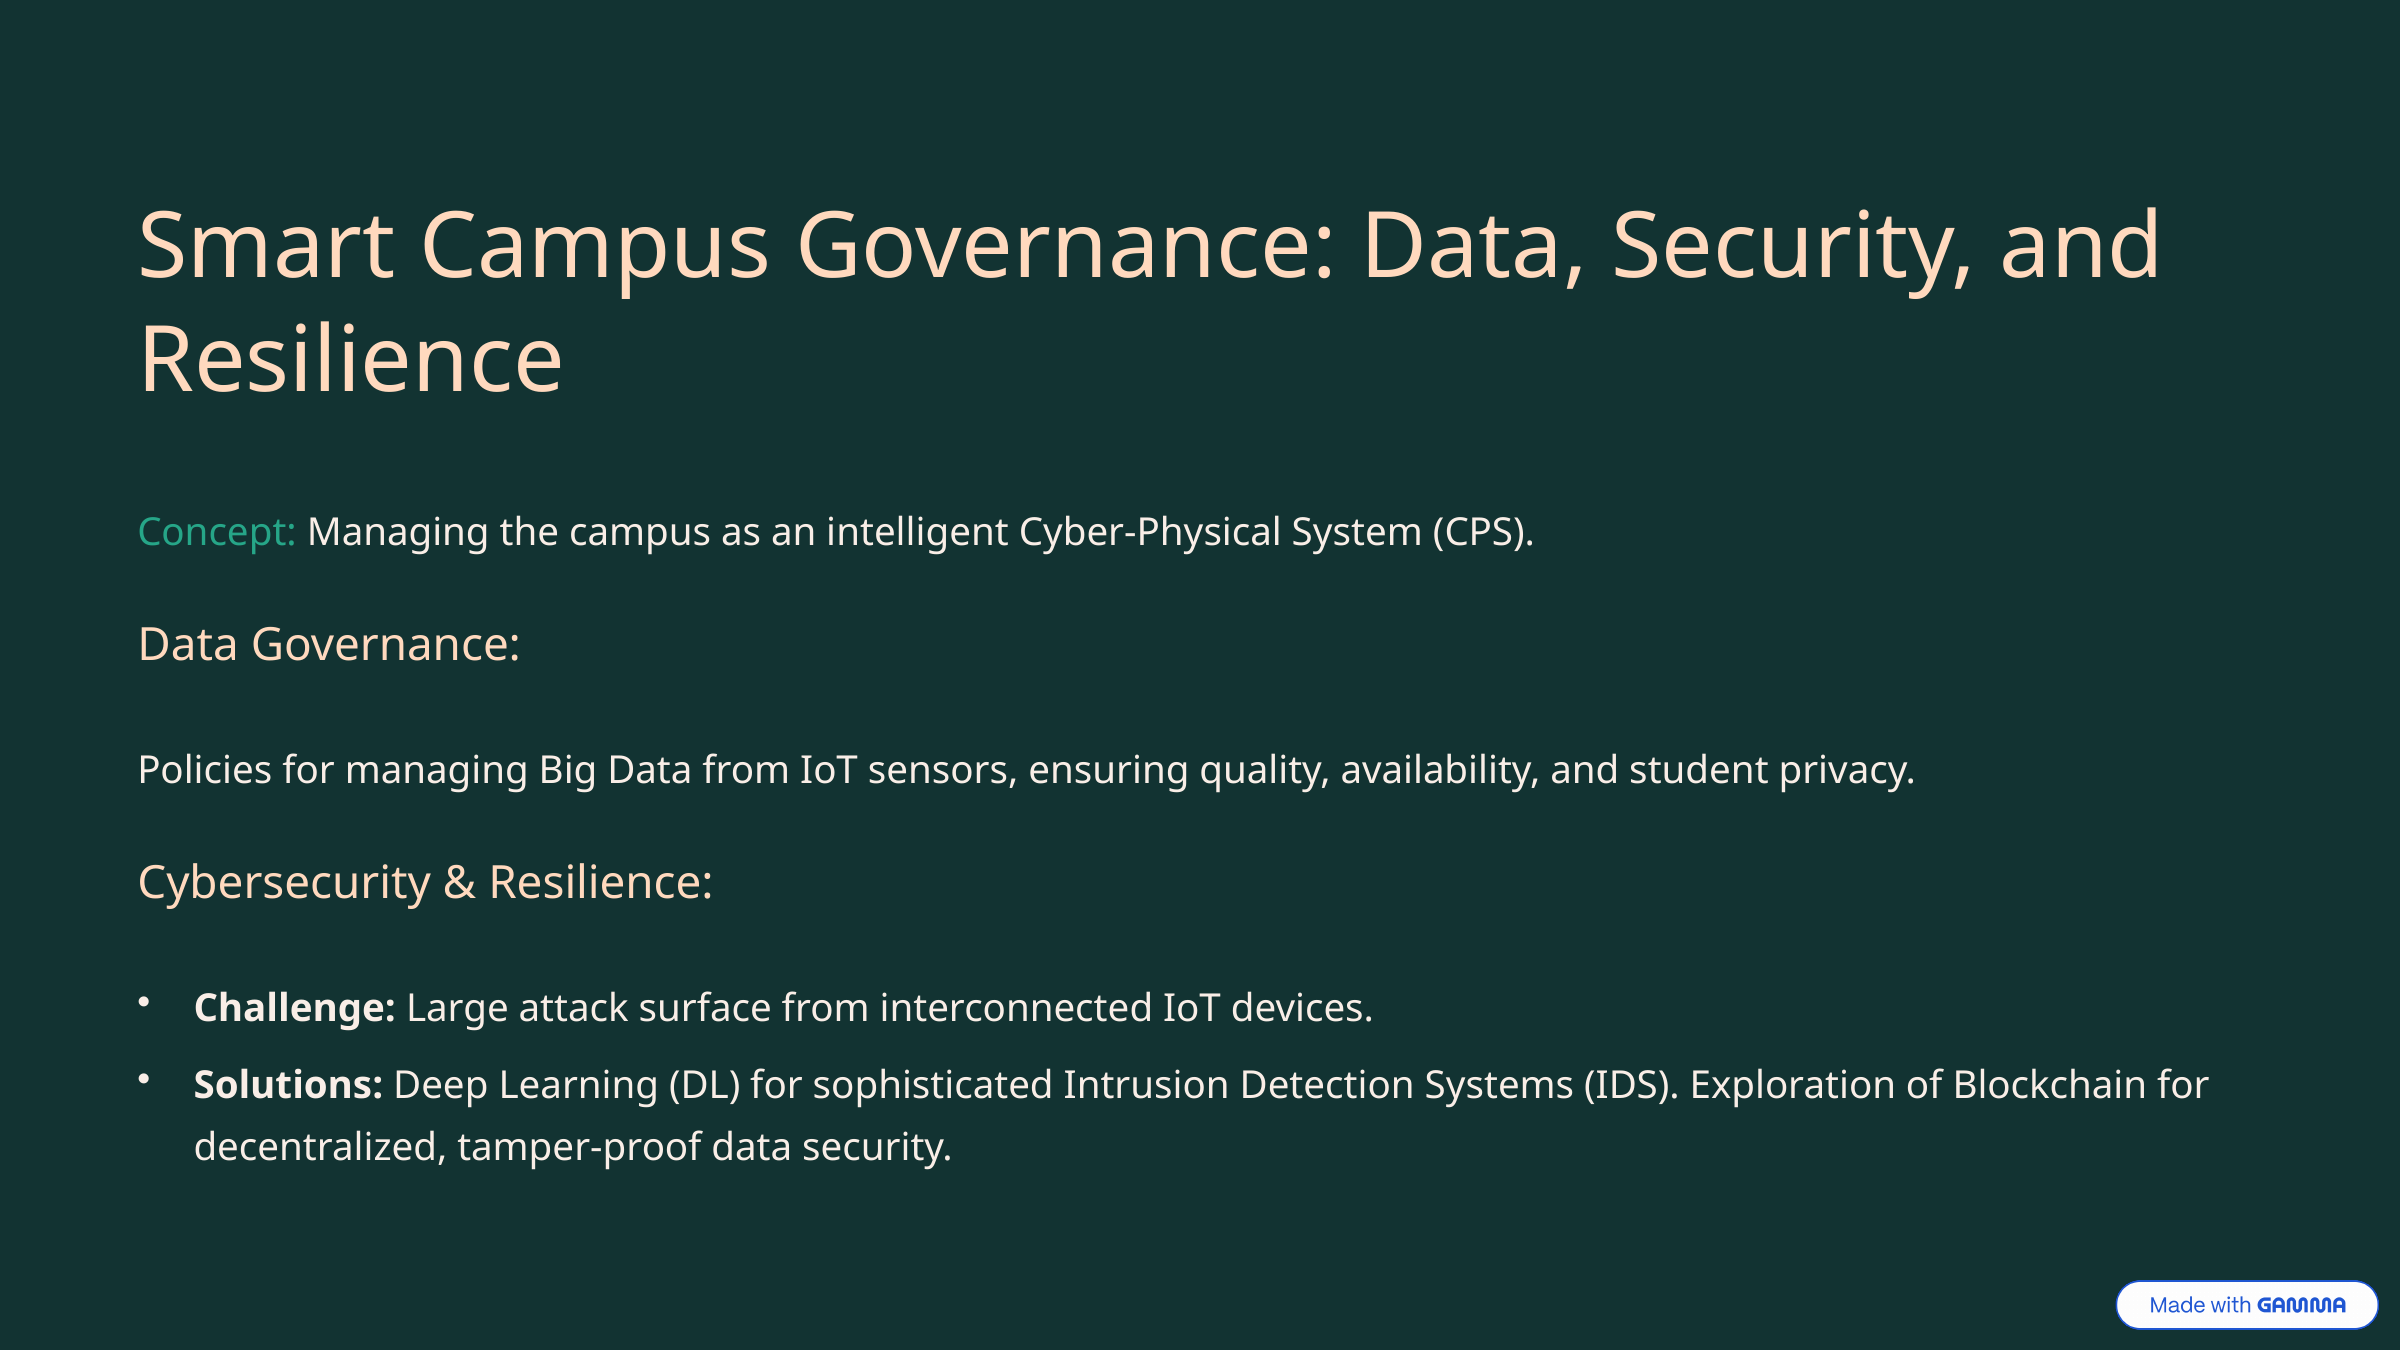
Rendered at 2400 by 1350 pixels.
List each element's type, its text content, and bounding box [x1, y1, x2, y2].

text_box Solutions: Deep Learning (DL) for sophisticated Intrusion Detection Systems (IDS). Exploration of Blockchain for decentralized, tamper-proof data security. [137, 1043, 2263, 1170]
text_box Challenge: Large attack surface from interconnected IoT devices. [137, 966, 2263, 1030]
picture [2106, 1271, 2389, 1339]
text_box Cybersecurity & Resilience: [137, 850, 705, 908]
text_box Data Governance: [137, 611, 600, 670]
text_box Policies for managing Big Data from IoT sensors, ensuring quality, availability, and student privacy. [137, 728, 2263, 792]
text_box Smart Campus Governance: Data, Security, and Resilience [137, 180, 2263, 412]
text_box Concept: Managing the campus as an intelligent Cyber-Physical System (CPS). [137, 490, 2263, 553]
